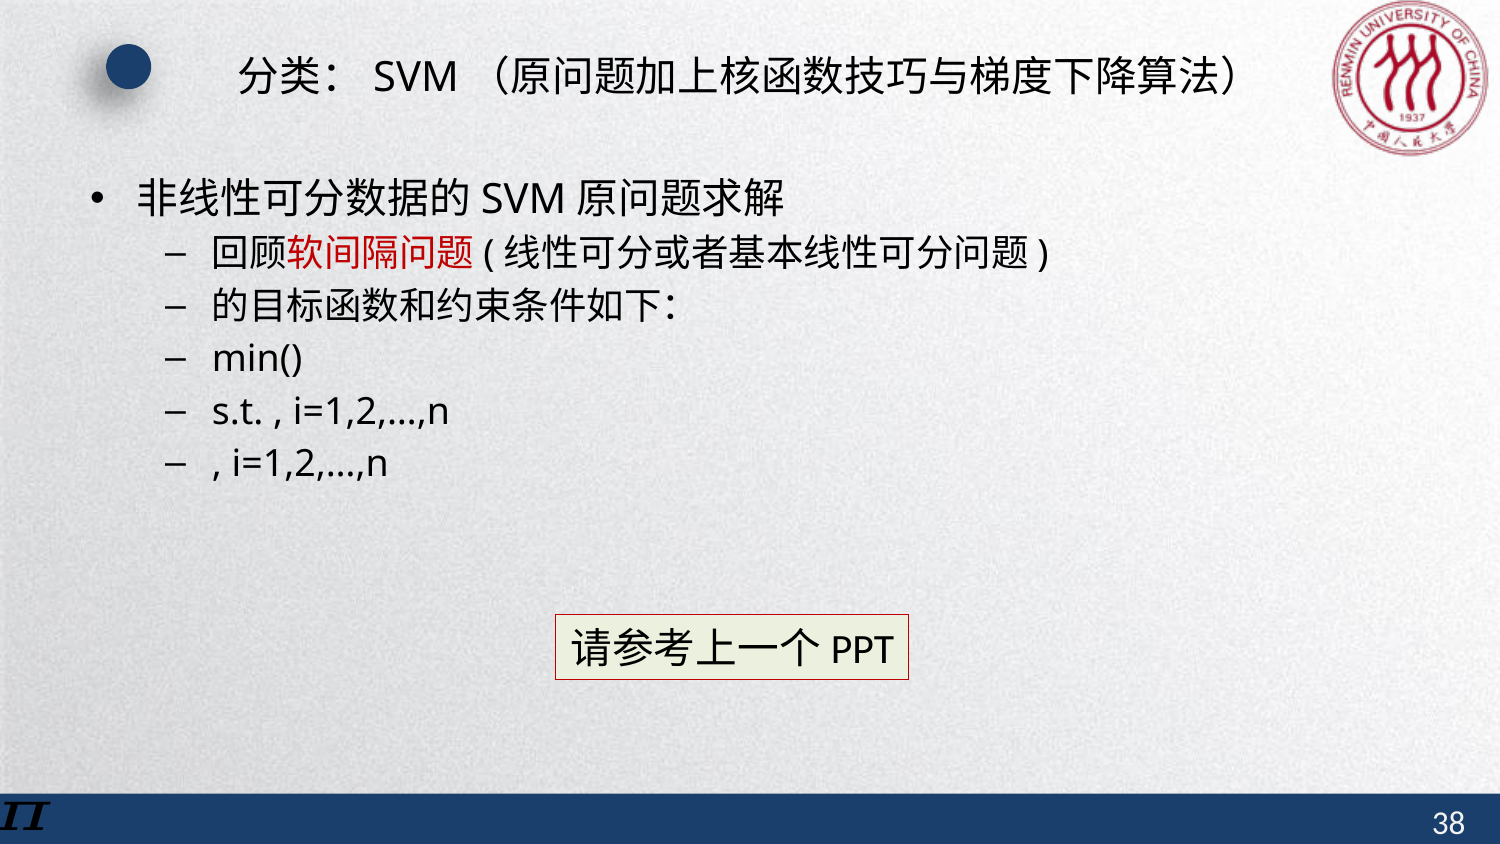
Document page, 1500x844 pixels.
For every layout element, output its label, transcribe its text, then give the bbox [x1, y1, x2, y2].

title 分类：SVM（原问题加上核函数技巧与梯度下降算法） [75, 33, 1425, 116]
picture [0, 0, 1500, 793]
text_box 请参考上一个PPT [555, 614, 909, 680]
